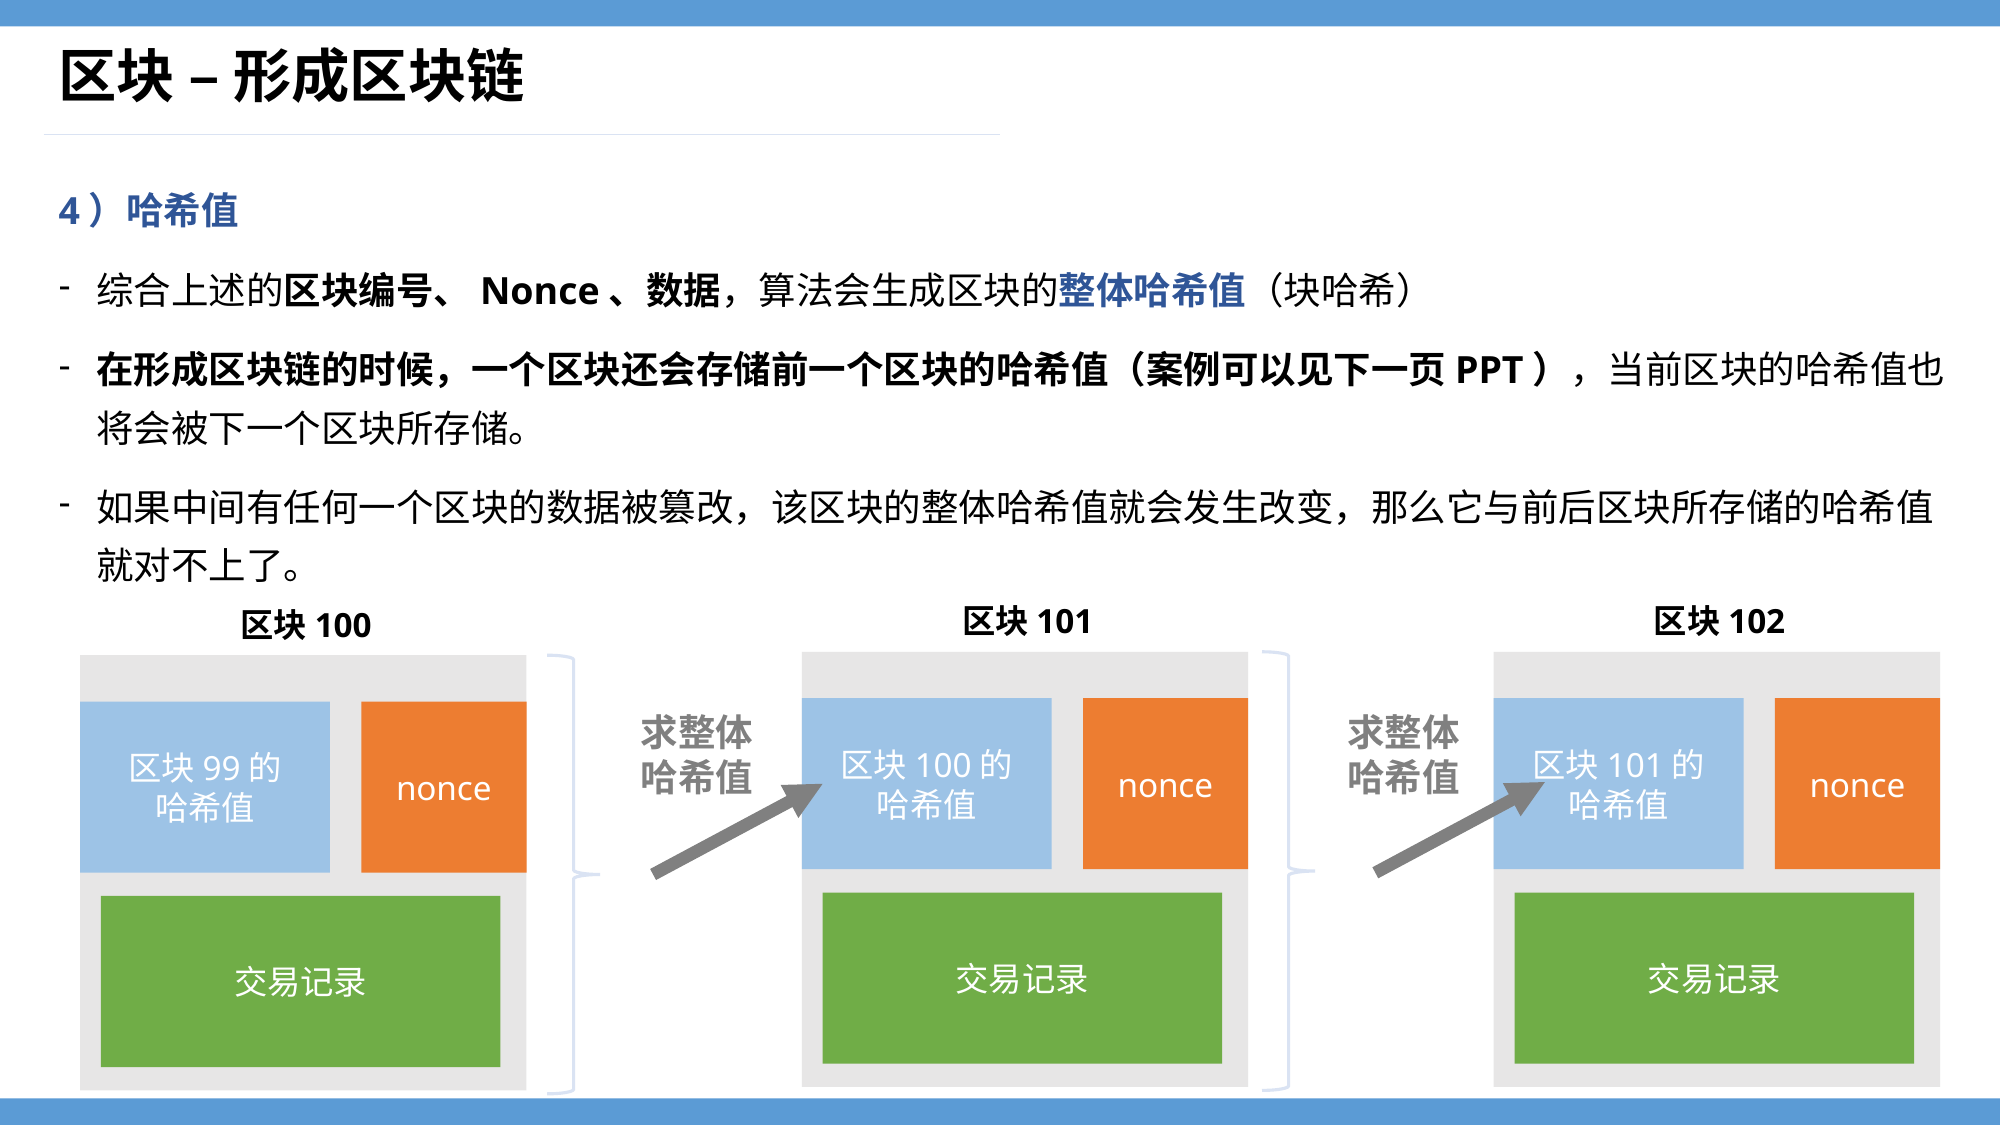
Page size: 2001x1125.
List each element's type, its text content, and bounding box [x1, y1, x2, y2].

list 4）哈希值 综合上述的区块编号、Nonce、数据，算法会生成区块的整体哈希值（块哈希） 在形成区块链的时候，一个区块还会存储前一个区块的哈希值（案例可以见下一页PPT），当前区块的哈希值也将会被下一个区块所存储。 如果中间有任何一个区块的数据被篡改，该区块的整体哈希值就会发生改变，那么它与前后区块所存储的哈希值就对不上了。 [43, 166, 1977, 1071]
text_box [80, 592, 1941, 1094]
title 区块 – 形成区块链 [43, 39, 1769, 121]
